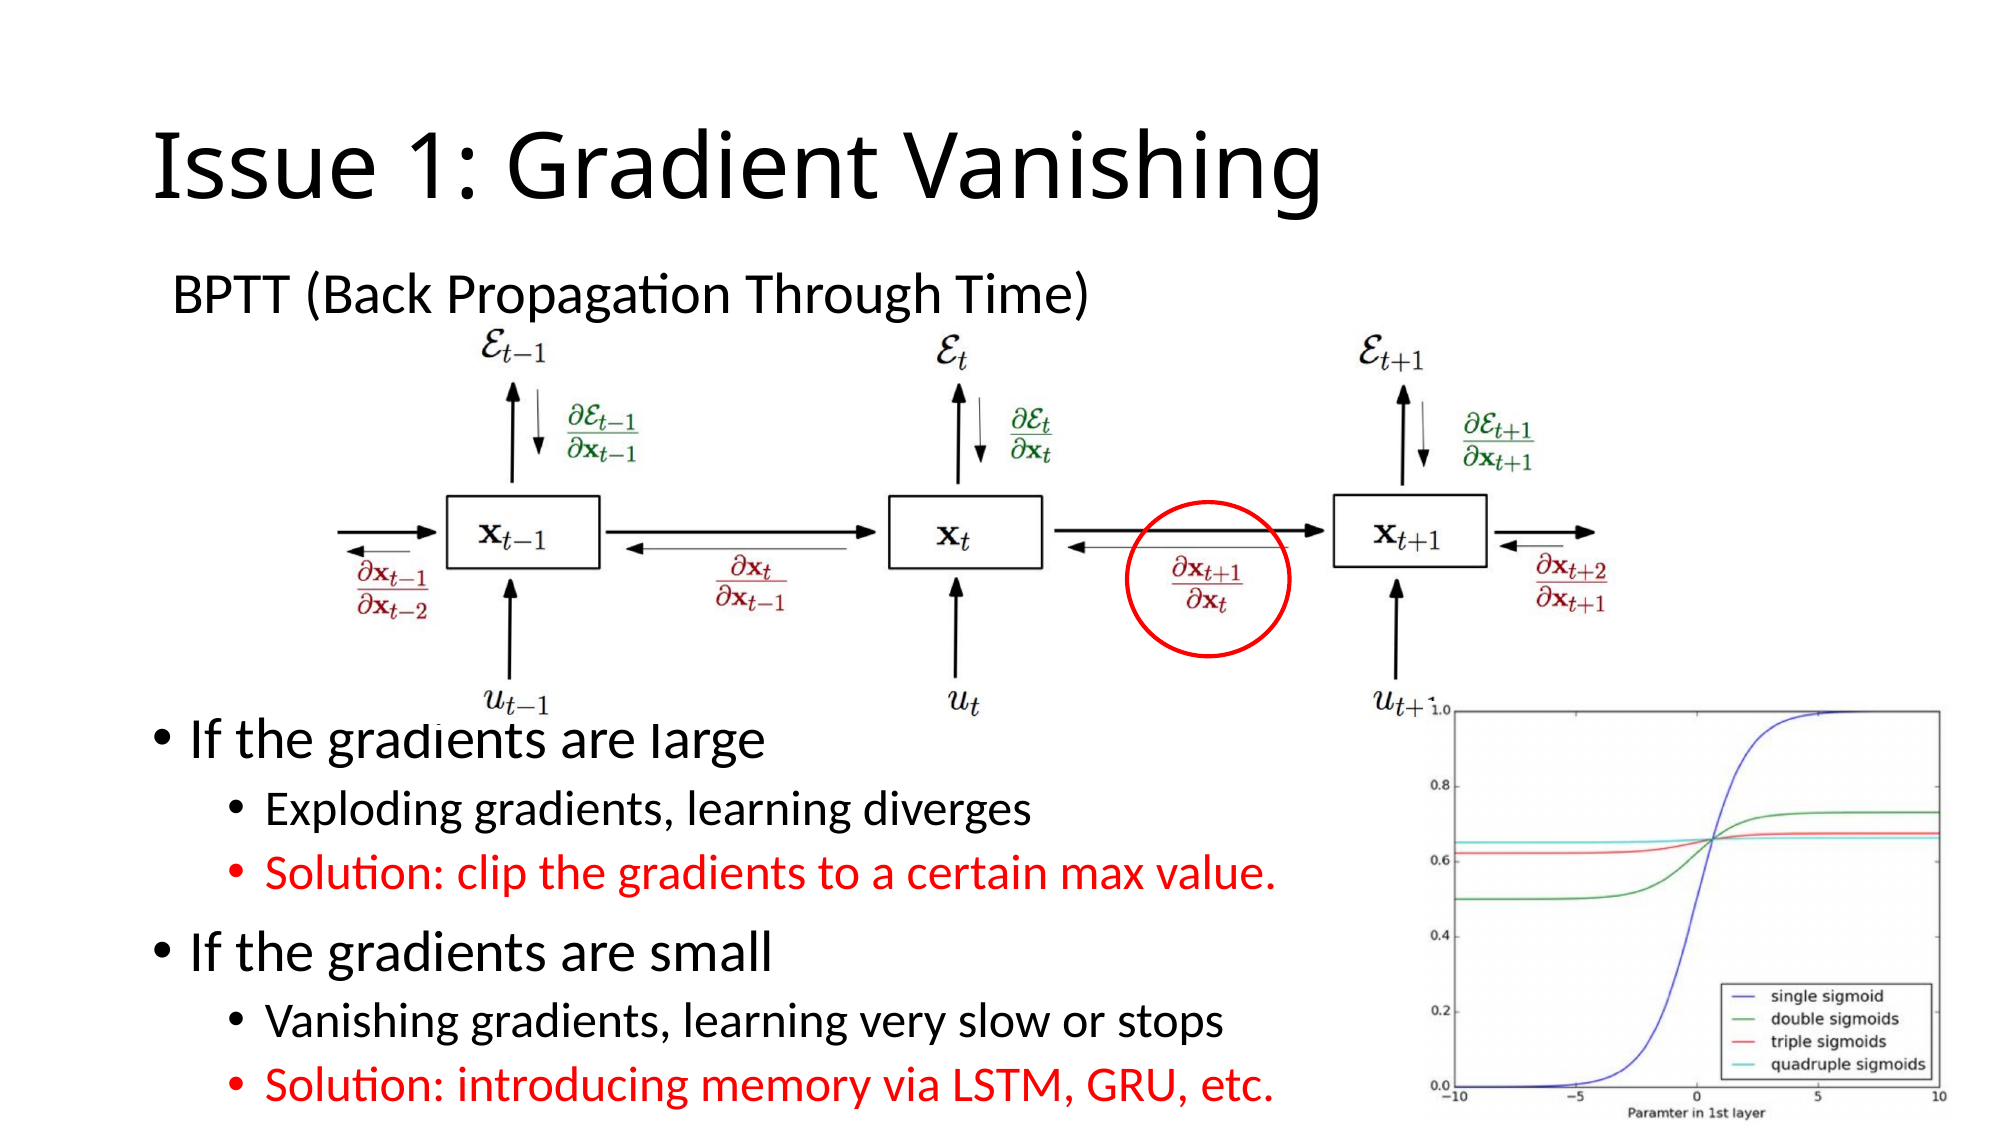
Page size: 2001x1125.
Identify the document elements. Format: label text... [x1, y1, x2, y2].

picture [330, 324, 1952, 1125]
title Issue 1: Gradient Vanishing [137, 59, 1863, 278]
text_box BPTT (Back Propagation Through Time) [157, 247, 1107, 333]
list If the gradients are large Exploding gradients, learning diverges Solution: clip the gradients to a certain max value. If the gradients are small Vanishing gradients, learning very slow or stops Solution: introducing memory via LSTM, GRU, etc. [137, 701, 1423, 1125]
